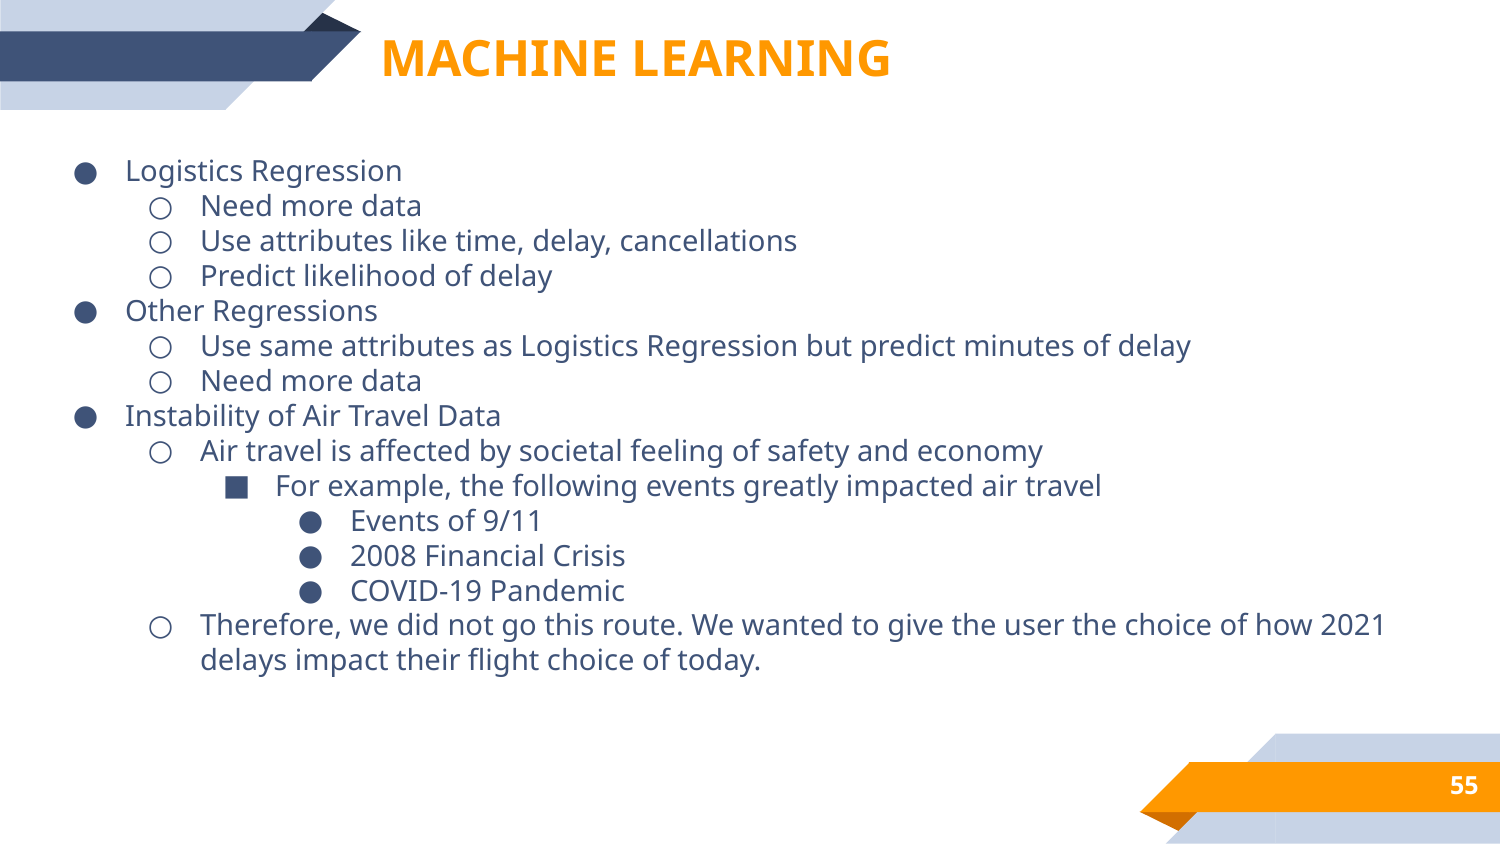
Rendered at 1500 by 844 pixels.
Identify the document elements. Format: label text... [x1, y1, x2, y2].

list MACHINE LEARNING [364, 27, 1327, 86]
slide_number ‹#› [1249, 760, 1494, 813]
text_box Logistics Regression Need more data Use attributes like time, delay, cancellations Predict likelihood of delay Other Regressions Use same attributes as Logistics Regression but predict minutes of delay Need more data Instability of Air Travel Data Air travel is affected by societal feeling of safety and economy For example, the following events greatly impacted air travel Events of 9/11 2008 Financial Crisis COVID-19 Pandemic Therefore, we did not go this route. We wanted to give the user the choice of how 2021 delays impact their flight choice of today. [35, 137, 1479, 692]
